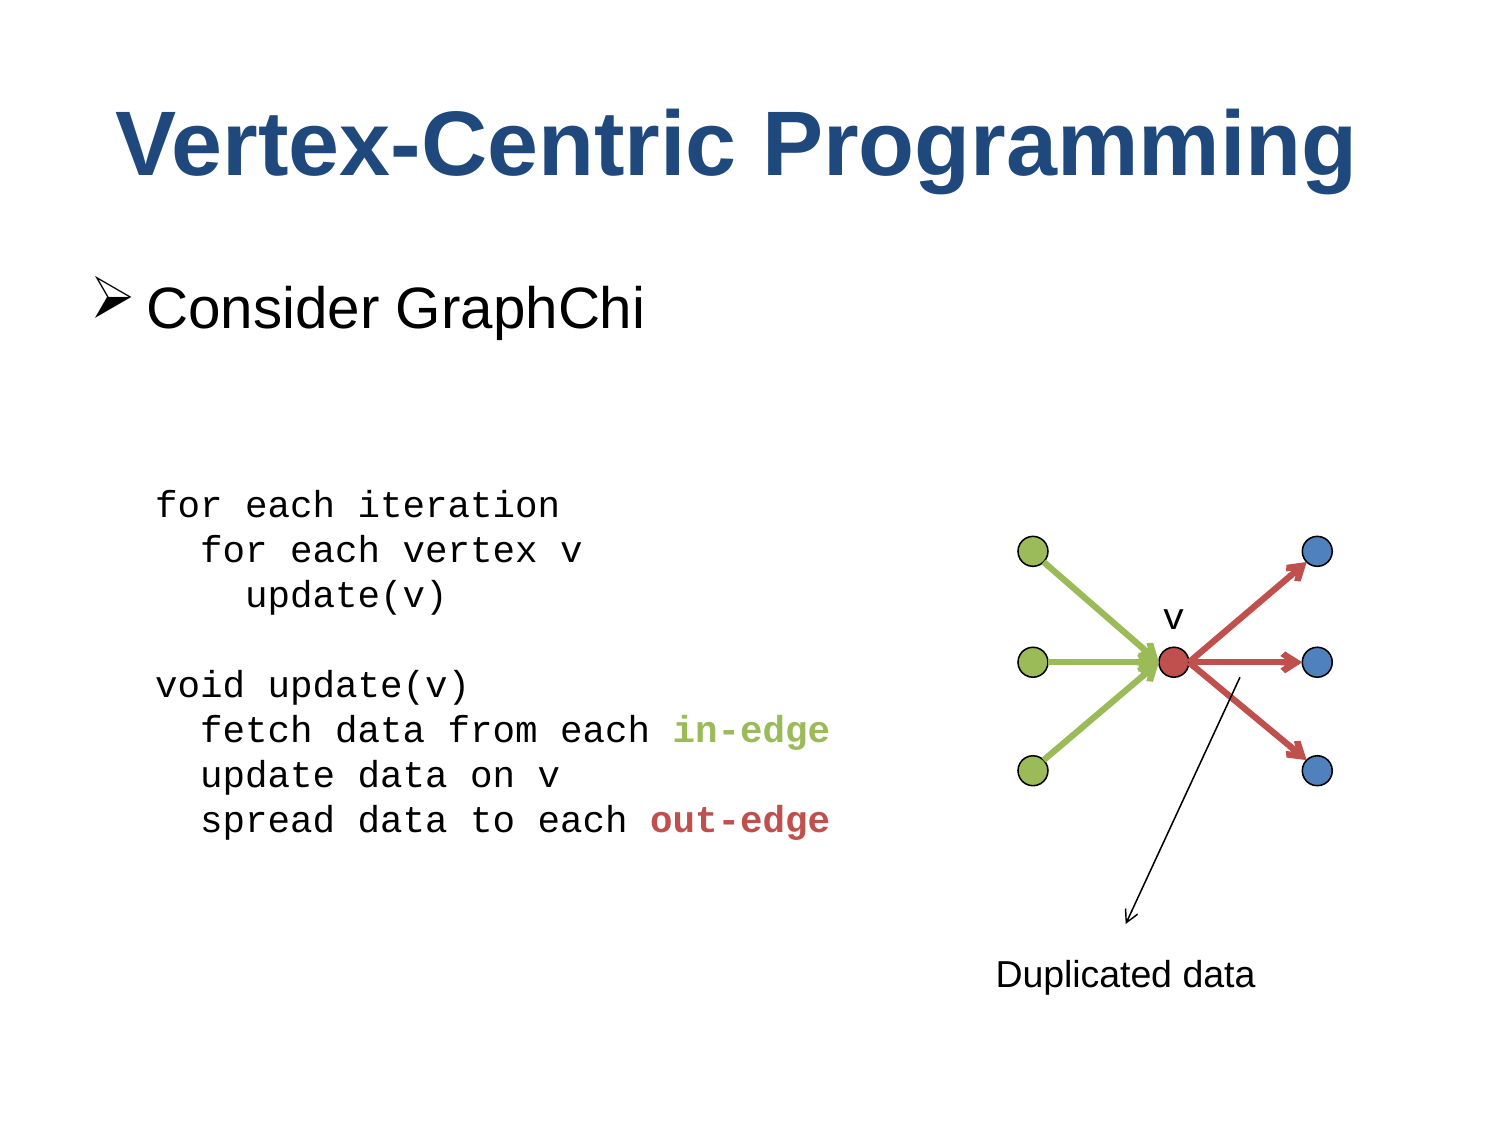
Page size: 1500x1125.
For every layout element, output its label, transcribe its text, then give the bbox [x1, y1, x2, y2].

list Consider GraphChi [75, 262, 1425, 1005]
text_box for each iteration for each vertex v update(v) void update(v) fetch data from each in-edge update data on v spread data to each out-edge [140, 472, 845, 848]
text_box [1188, 561, 1307, 663]
text_box [1302, 536, 1333, 567]
text_box [1017, 647, 1038, 678]
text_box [1188, 670, 1307, 761]
text_box [1017, 536, 1048, 567]
text_box [1302, 755, 1333, 786]
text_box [1043, 561, 1160, 661]
title Vertex-Centric Programming [75, 45, 1425, 233]
text_box [1312, 647, 1333, 678]
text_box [1043, 662, 1160, 761]
text_box v [1164, 584, 1183, 645]
text_box [1164, 647, 1183, 675]
text_box Duplicated data [980, 942, 1271, 1003]
text_box [1017, 755, 1048, 786]
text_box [1125, 676, 1241, 925]
